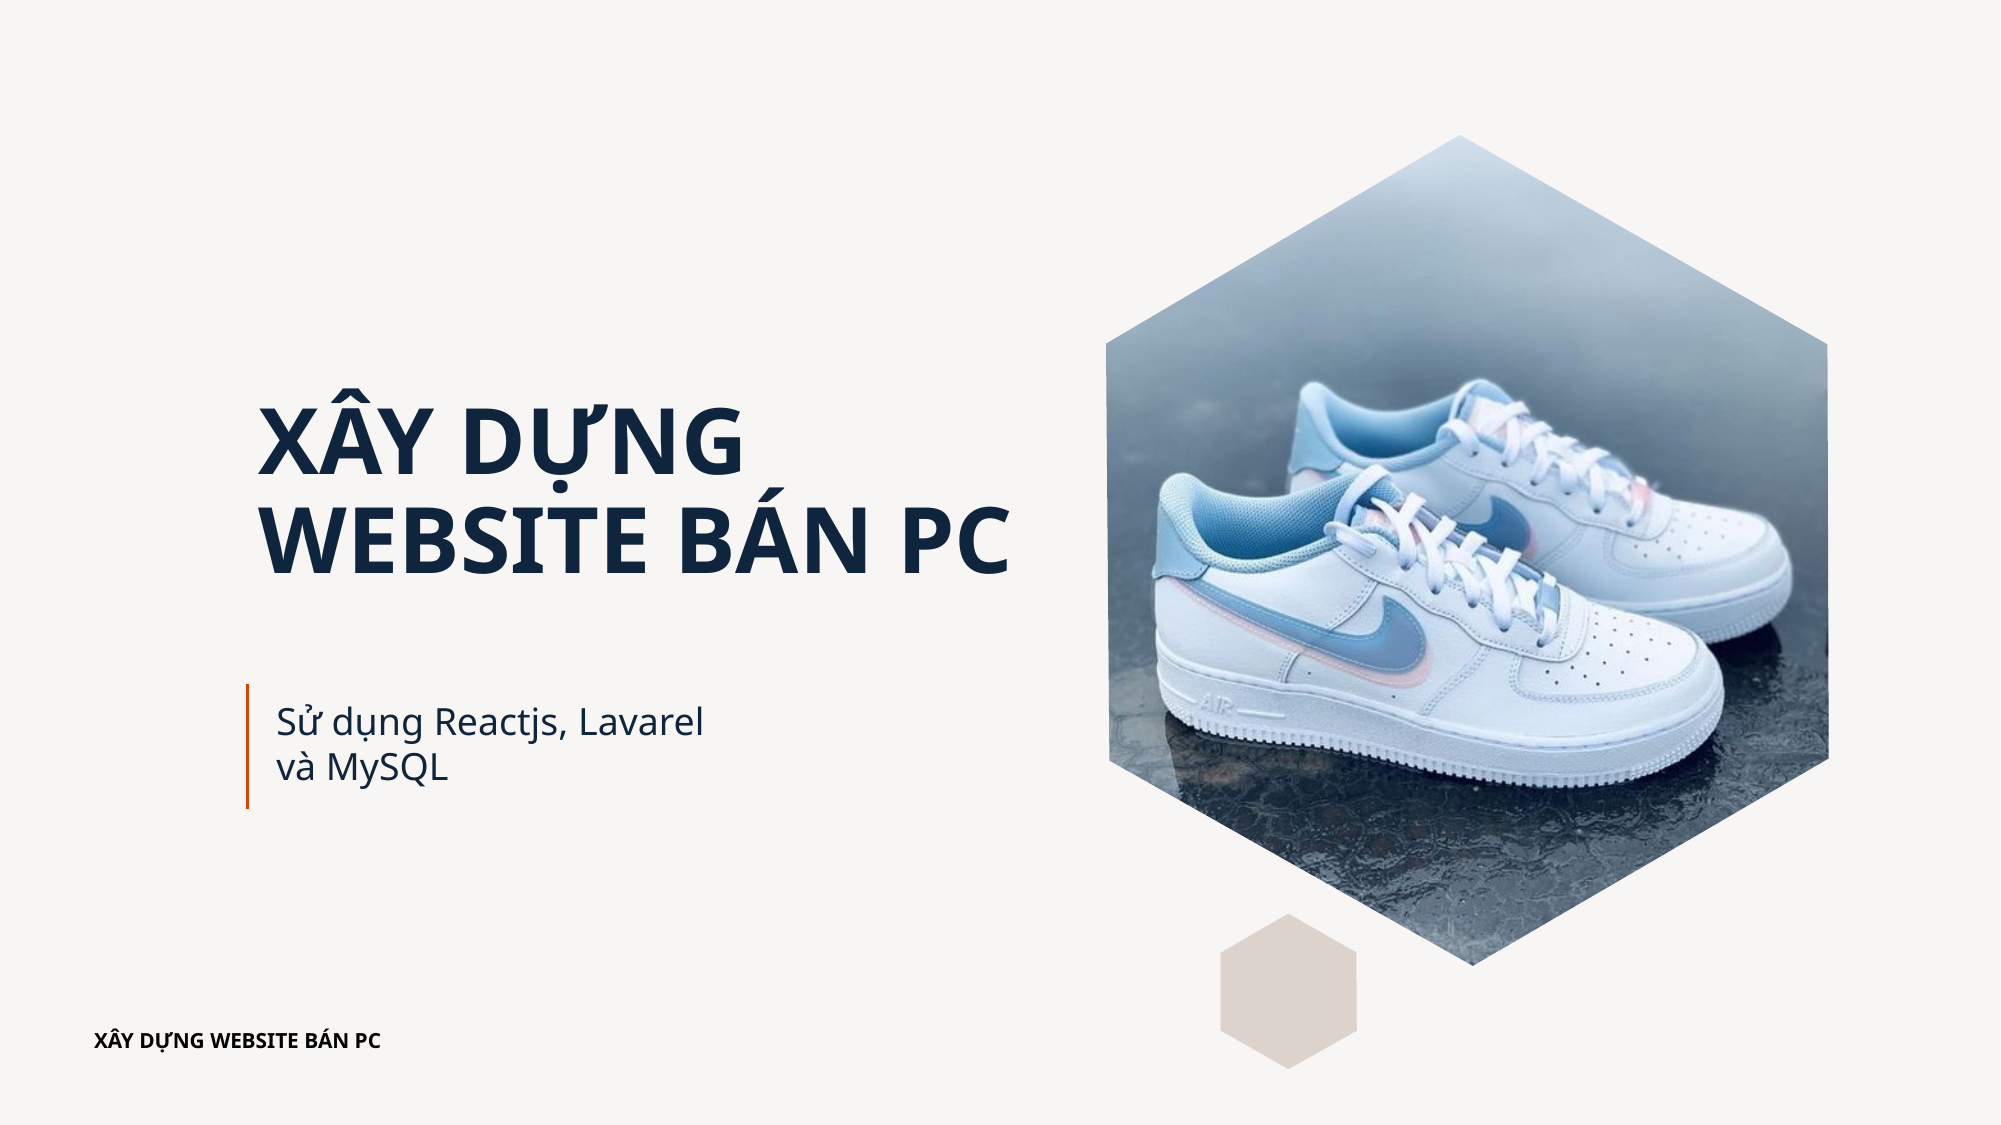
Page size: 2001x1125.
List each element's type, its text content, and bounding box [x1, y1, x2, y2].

text_box XÂY DỰNG WEBSITE BÁN PC [79, 1019, 584, 1080]
picture [1105, 134, 1829, 966]
title XÂY DỰNG WEBSITE BÁN PC [243, 325, 1105, 664]
list Sử dụng Reactjs, Lavarel và MySQL [261, 689, 739, 815]
